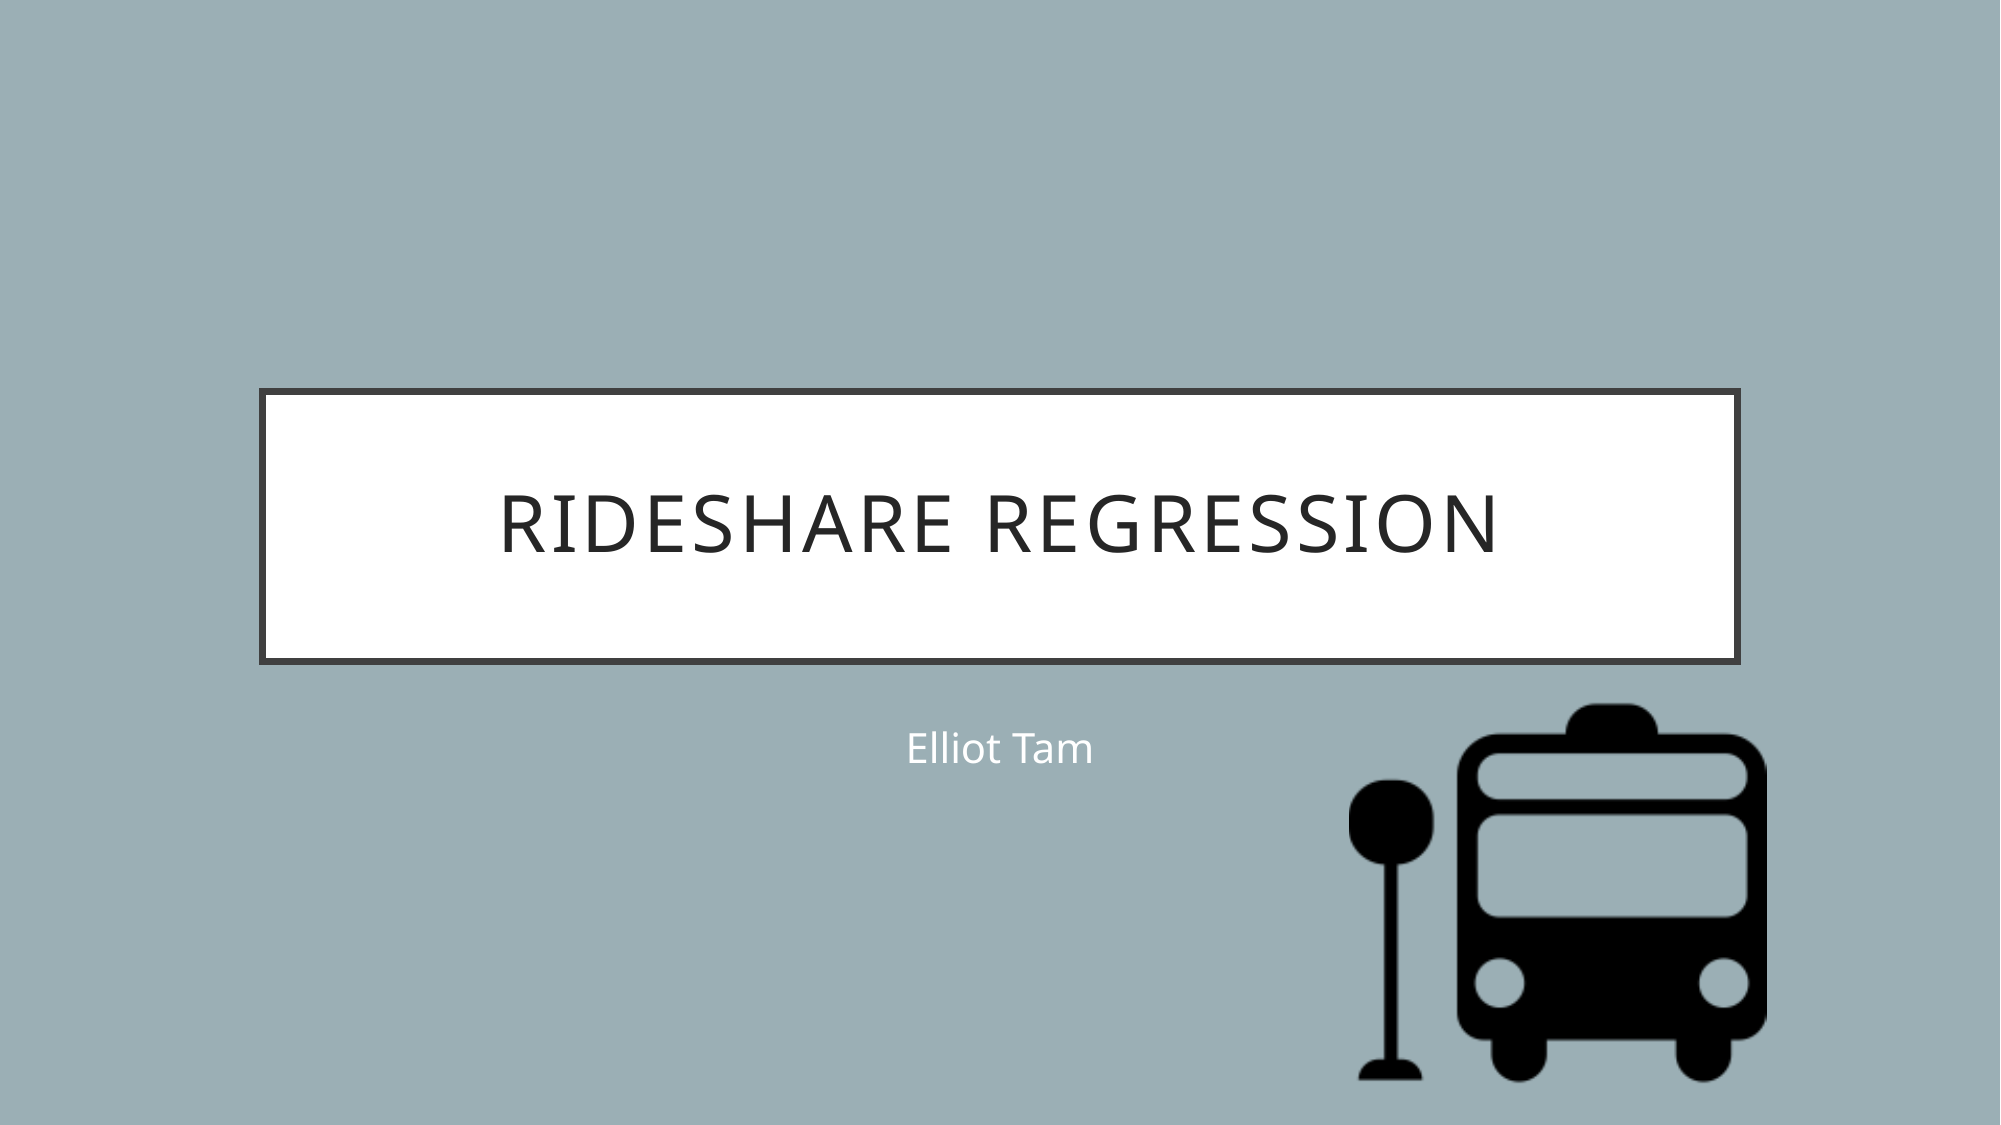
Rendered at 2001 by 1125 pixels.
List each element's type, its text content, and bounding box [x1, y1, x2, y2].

picture [1349, 685, 1767, 1102]
title Rideshare regression [259, 388, 1741, 665]
subtitle Elliot Tam [442, 713, 1349, 918]
